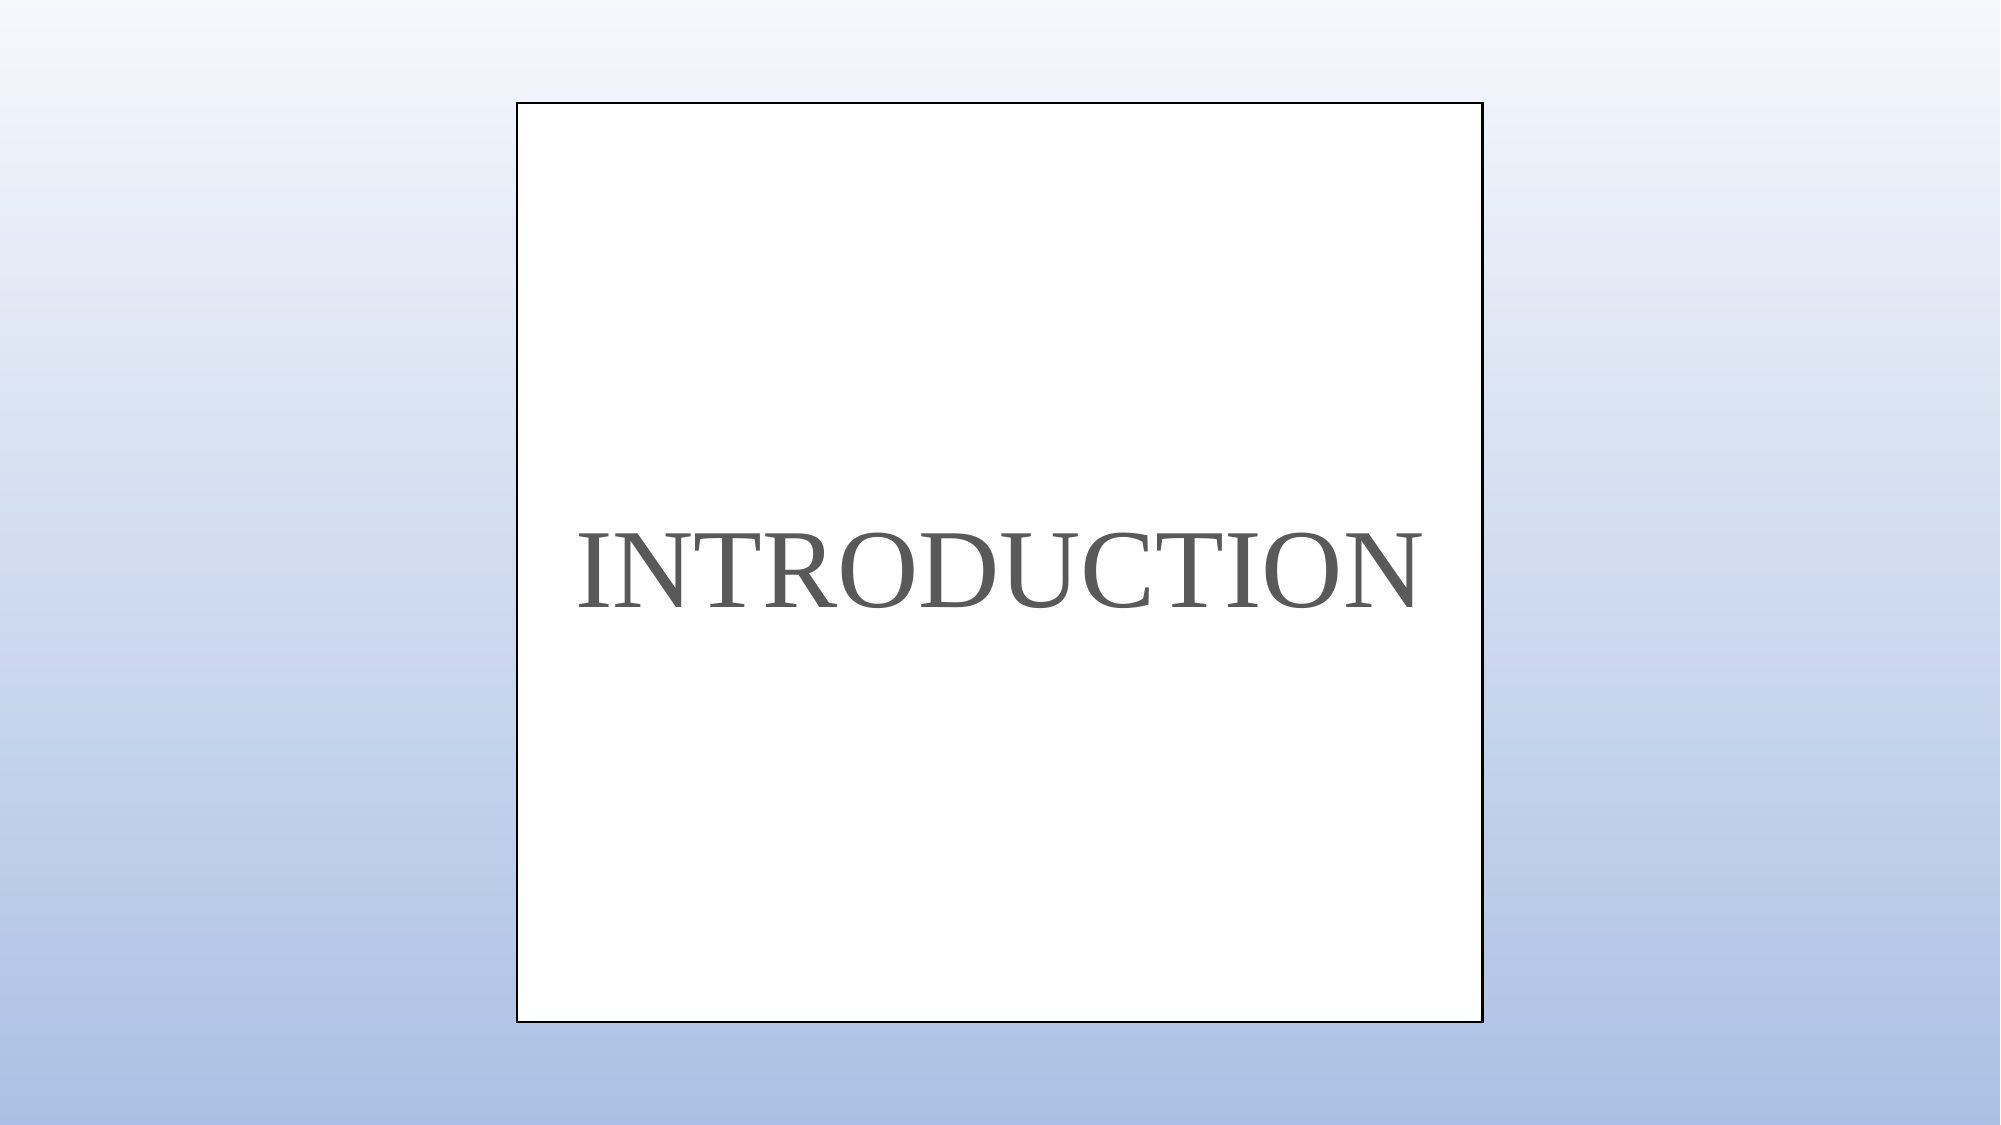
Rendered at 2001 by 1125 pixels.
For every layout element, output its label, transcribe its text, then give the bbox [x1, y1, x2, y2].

picture [651, 400, 1348, 725]
text_box INTRODUCTION [516, 102, 1484, 1023]
